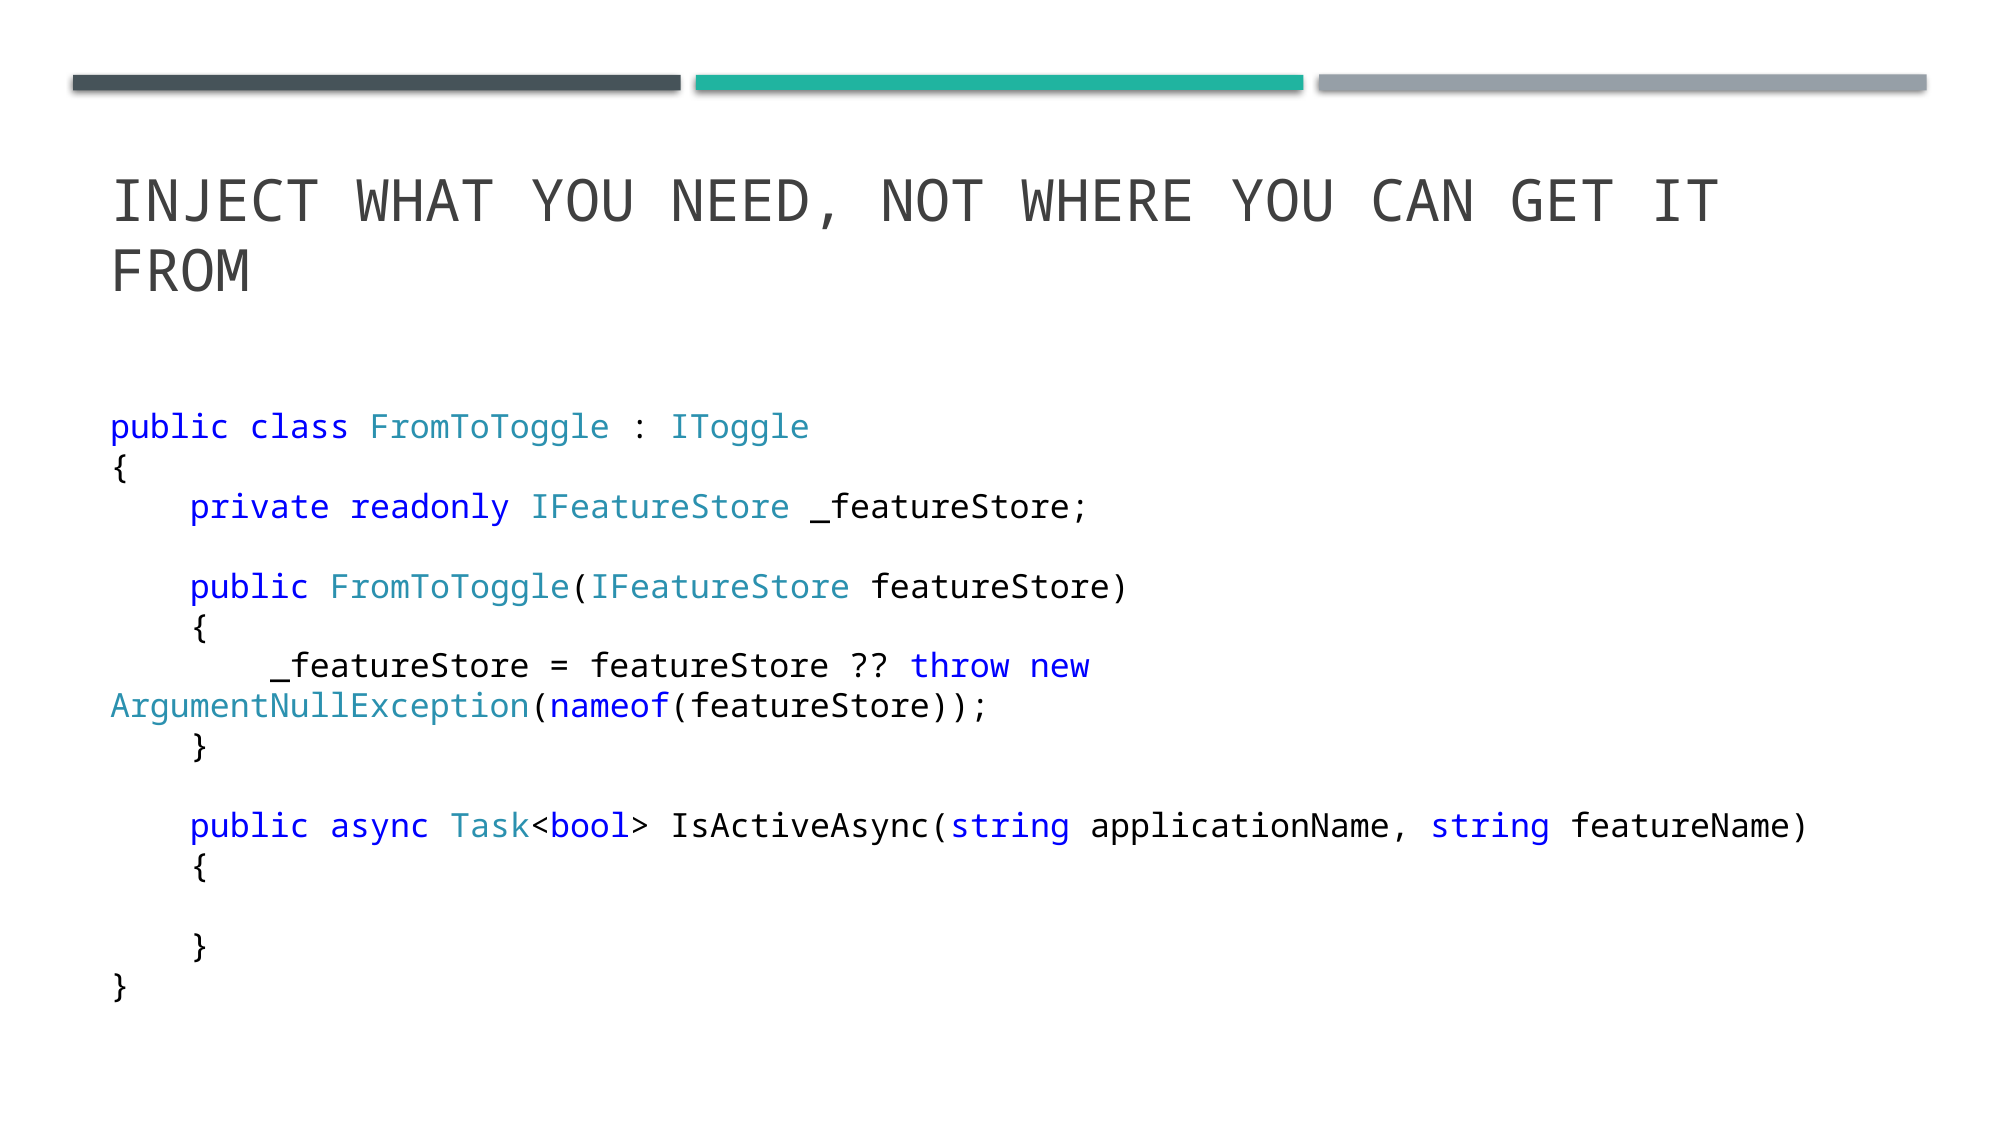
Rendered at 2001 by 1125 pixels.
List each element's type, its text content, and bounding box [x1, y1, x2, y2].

title Inject what you need, not where you can get it from [95, 115, 1905, 311]
text_box public class FromToToggle : IToggle { private readonly IFeatureStore _featureStore; public FromToToggle(IFeatureStore featureStore) { _featureStore = featureStore ?? throw new ArgumentNullException(nameof(featureStore)); } public async Task<bool> IsActiveAsync(string applicationName, string featureName) { } } [95, 397, 1974, 1012]
